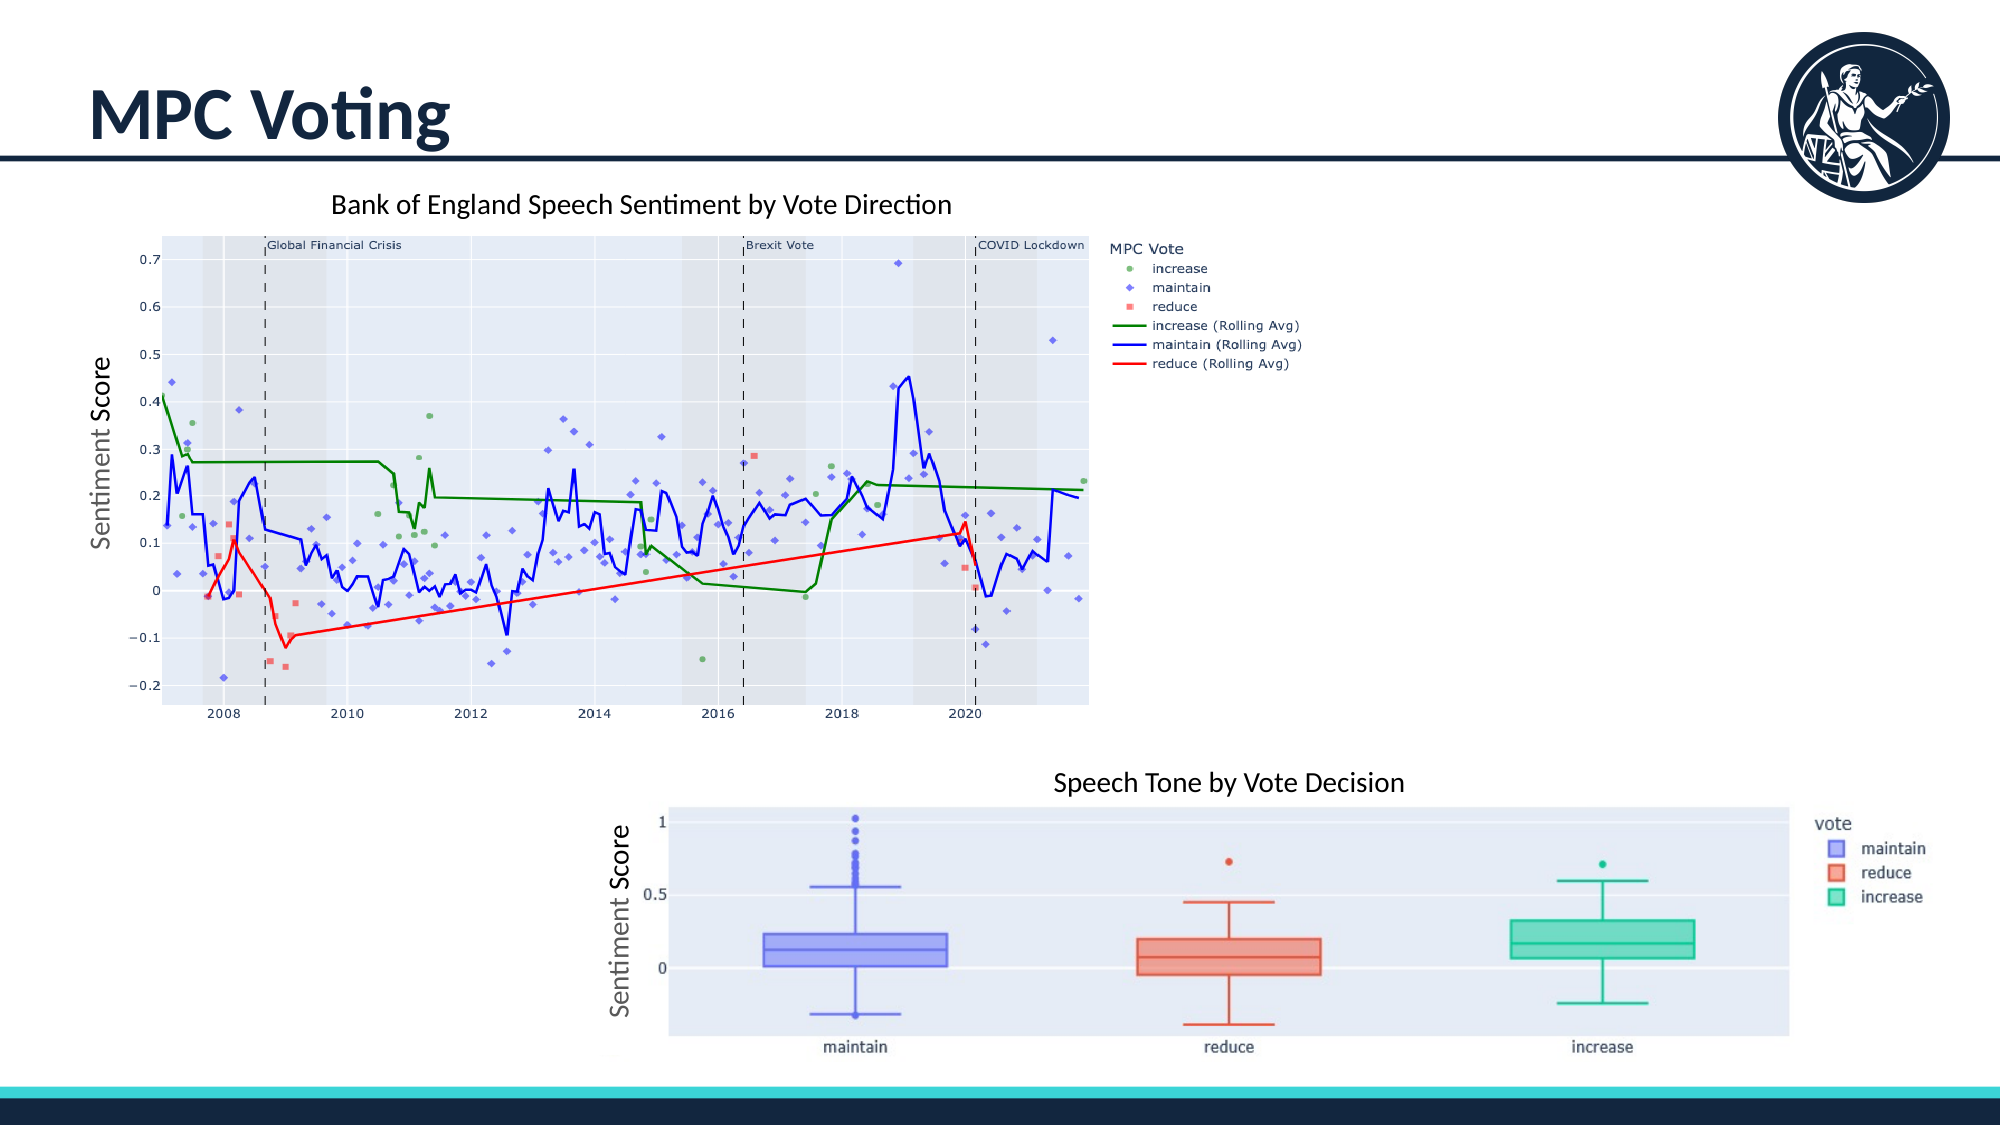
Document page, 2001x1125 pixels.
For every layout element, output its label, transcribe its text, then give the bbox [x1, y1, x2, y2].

text_box [1673, 155, 1773, 162]
text_box [1955, 155, 2000, 162]
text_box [72, 177, 1324, 732]
text_box [0, 1086, 2000, 1099]
picture [1778, 32, 1950, 204]
text_box [0, 155, 73, 162]
text_box [0, 1099, 2000, 1125]
text_box MPC Voting [73, 57, 1673, 163]
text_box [591, 755, 1950, 1063]
